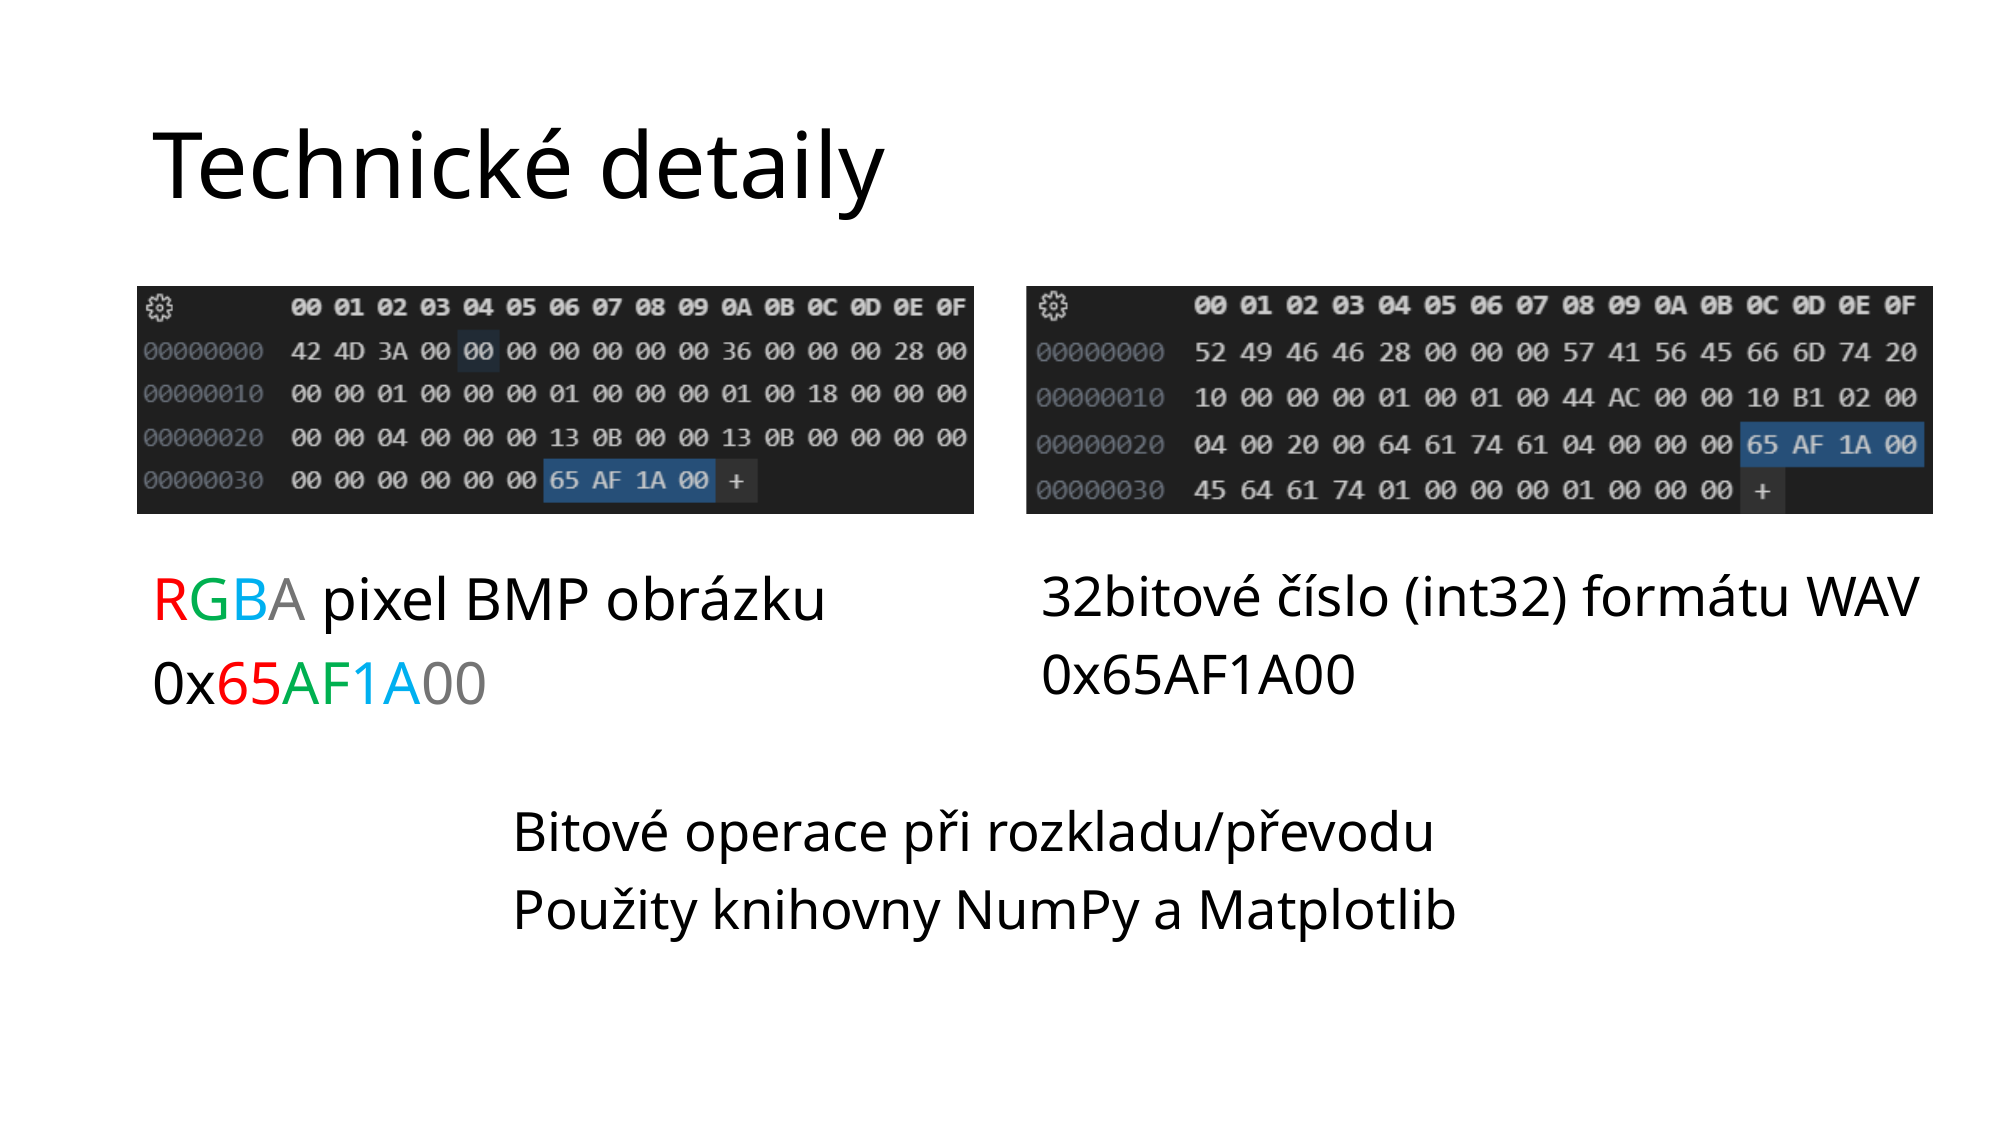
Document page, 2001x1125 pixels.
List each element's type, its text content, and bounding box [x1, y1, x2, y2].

text_box 32bitové číslo (int32) formátu WAV 0x65AF1A00 [1026, 561, 1952, 730]
title Technické detaily [137, 59, 1863, 278]
picture [1025, 286, 1934, 515]
text_box Bitové operace při rozkladu/převodu Použity knihovny NumPy a Matplotlib [497, 797, 1503, 966]
picture [136, 286, 974, 515]
list RGBA pixel BMP obrázku 0x65AF1A00 [137, 562, 955, 731]
